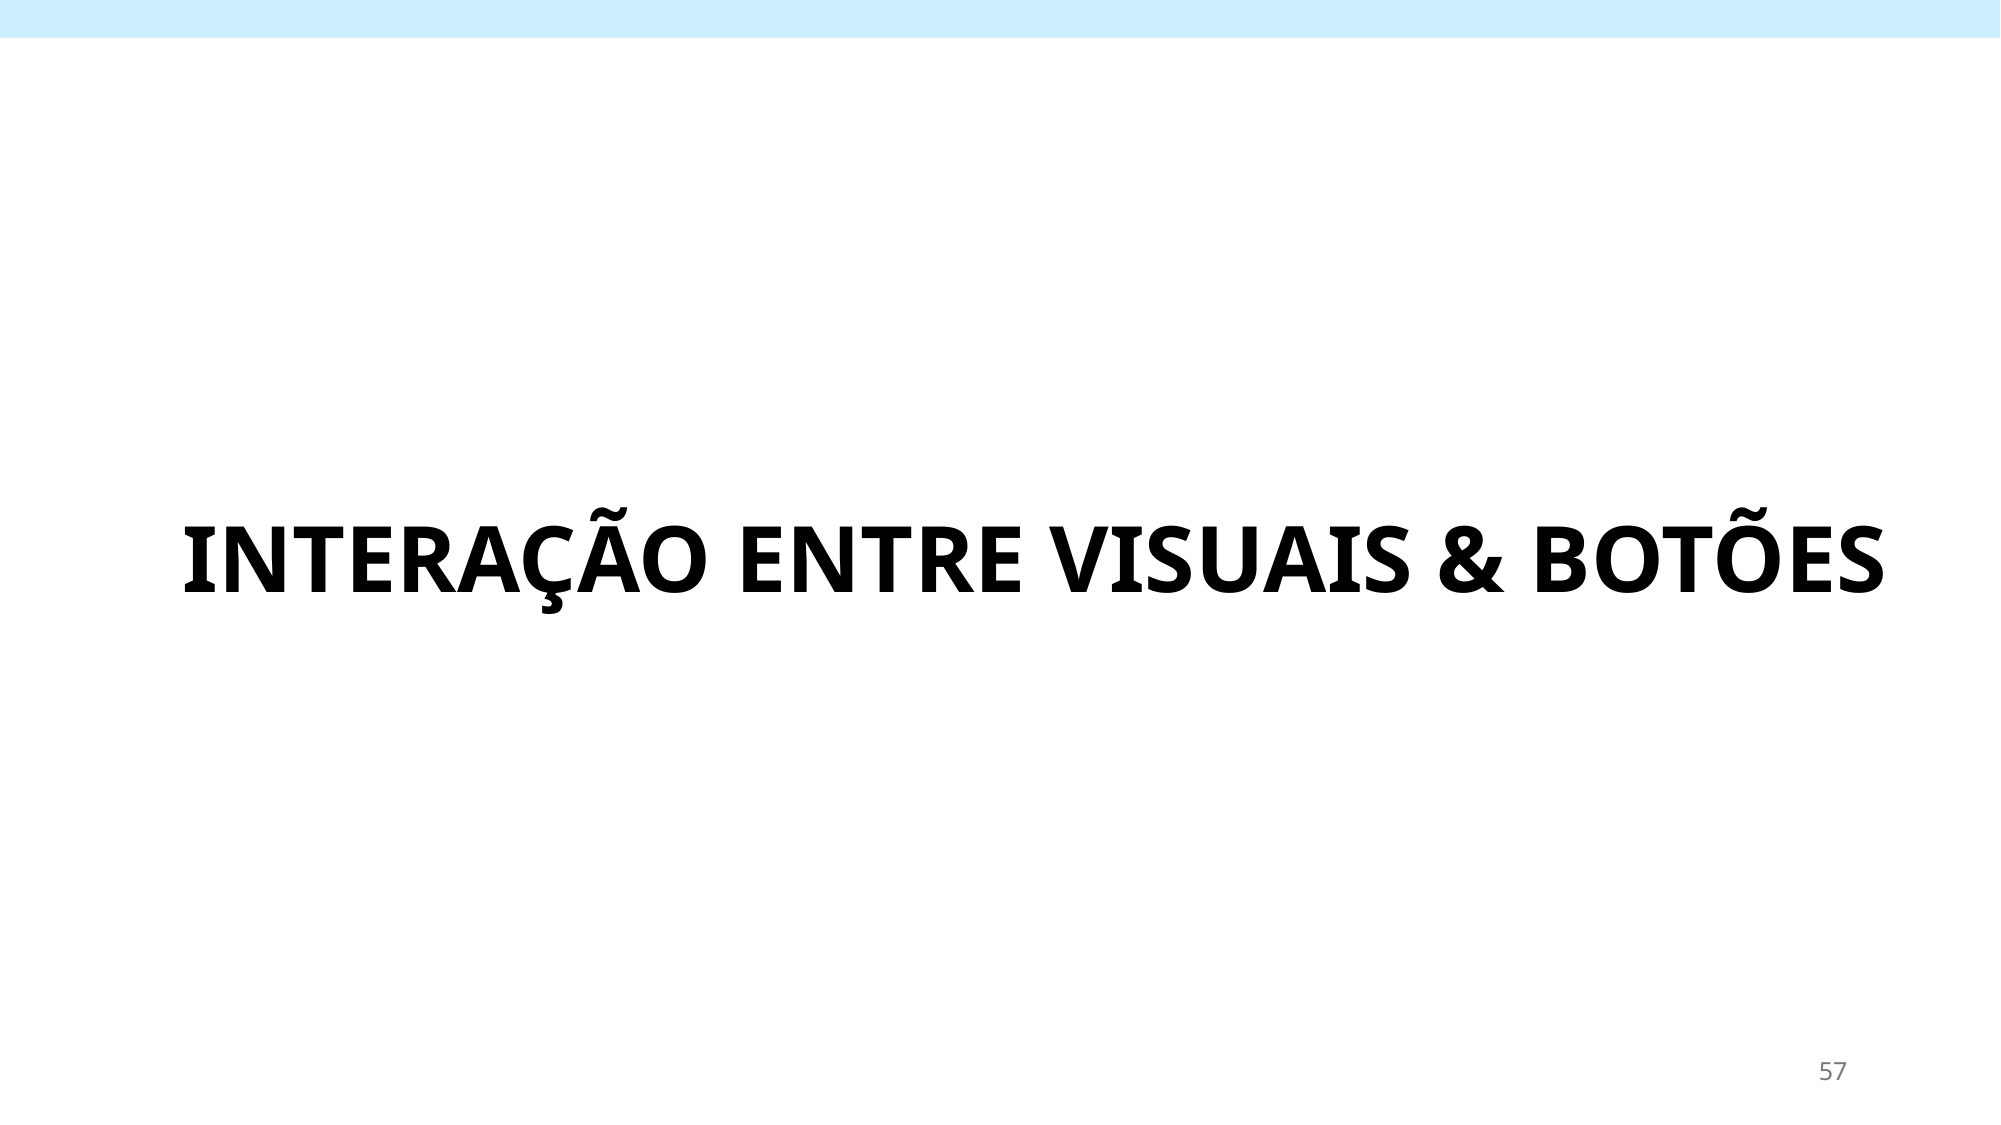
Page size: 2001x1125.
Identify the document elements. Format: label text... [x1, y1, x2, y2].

slide_number 57 [1412, 1042, 1863, 1103]
text_box [0, 0, 2000, 39]
title INTERAÇÃO ENTRE VISUAIS & BOTÕES [129, 453, 1943, 672]
